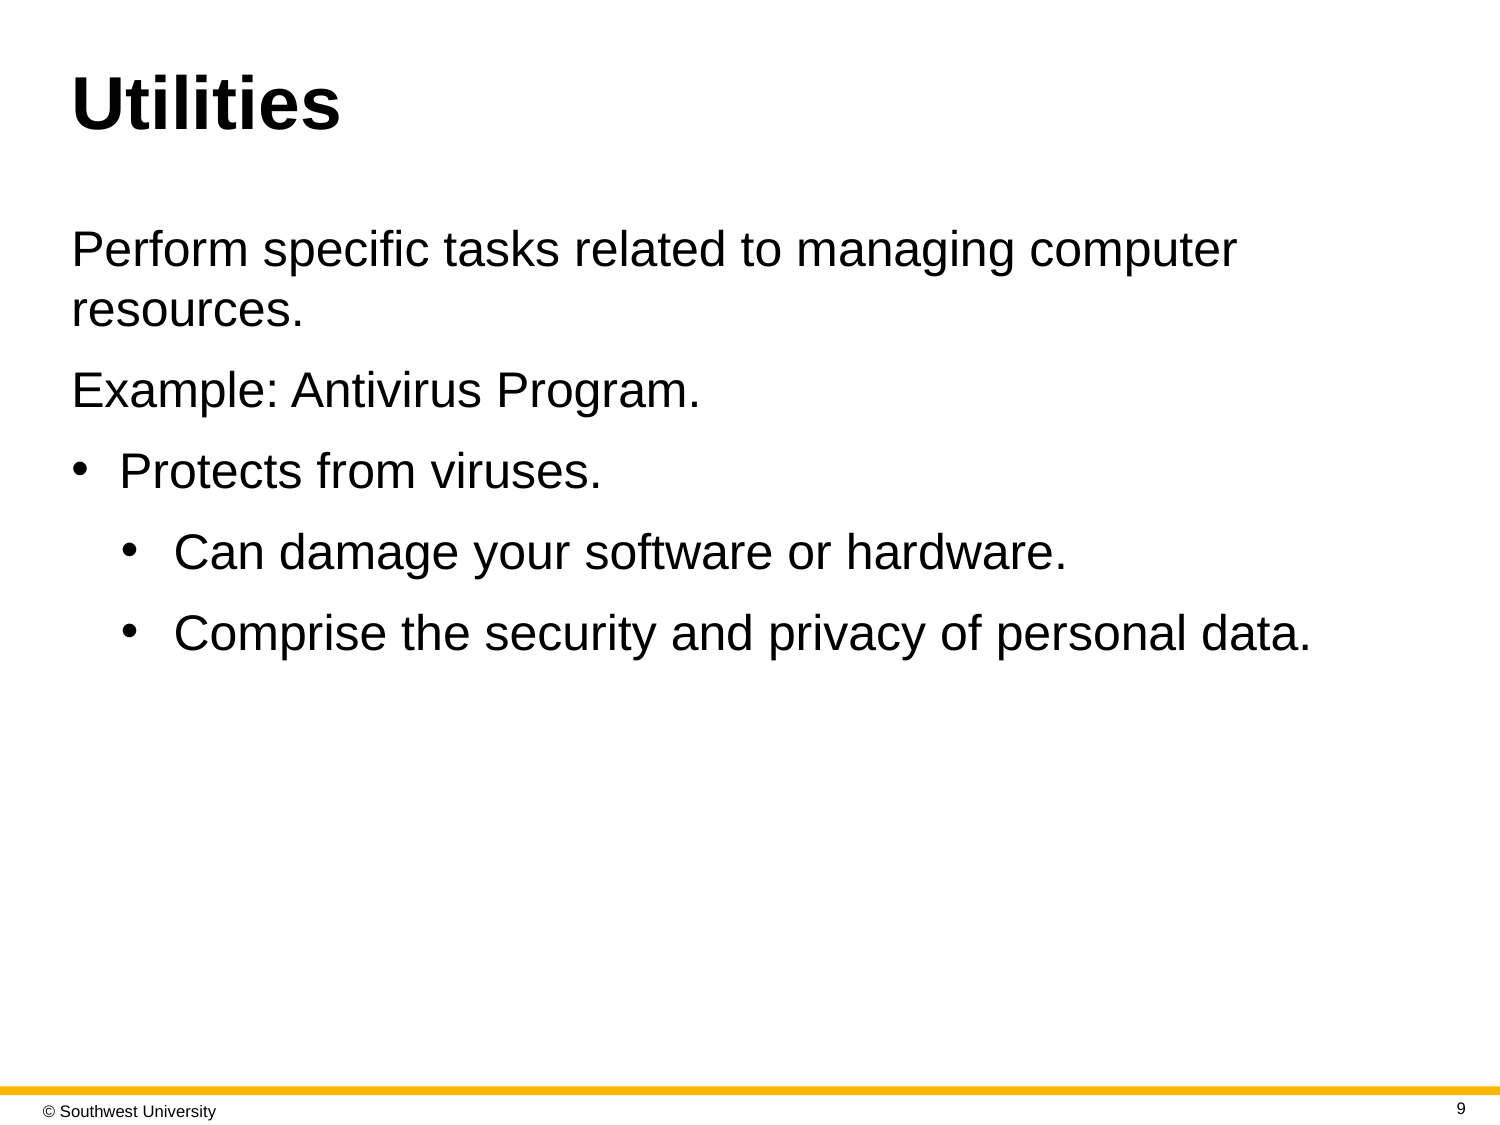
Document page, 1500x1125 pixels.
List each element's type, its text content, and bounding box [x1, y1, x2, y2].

slide_number 9 [1415, 1094, 1474, 1122]
list Perform specific tasks related to managing computer resources. Example: Antivirus Program. Protects from viruses. Can damage your software or hardware. Comprise the security and privacy of personal data. [56, 209, 1444, 1025]
title Utilities [56, 38, 1444, 173]
